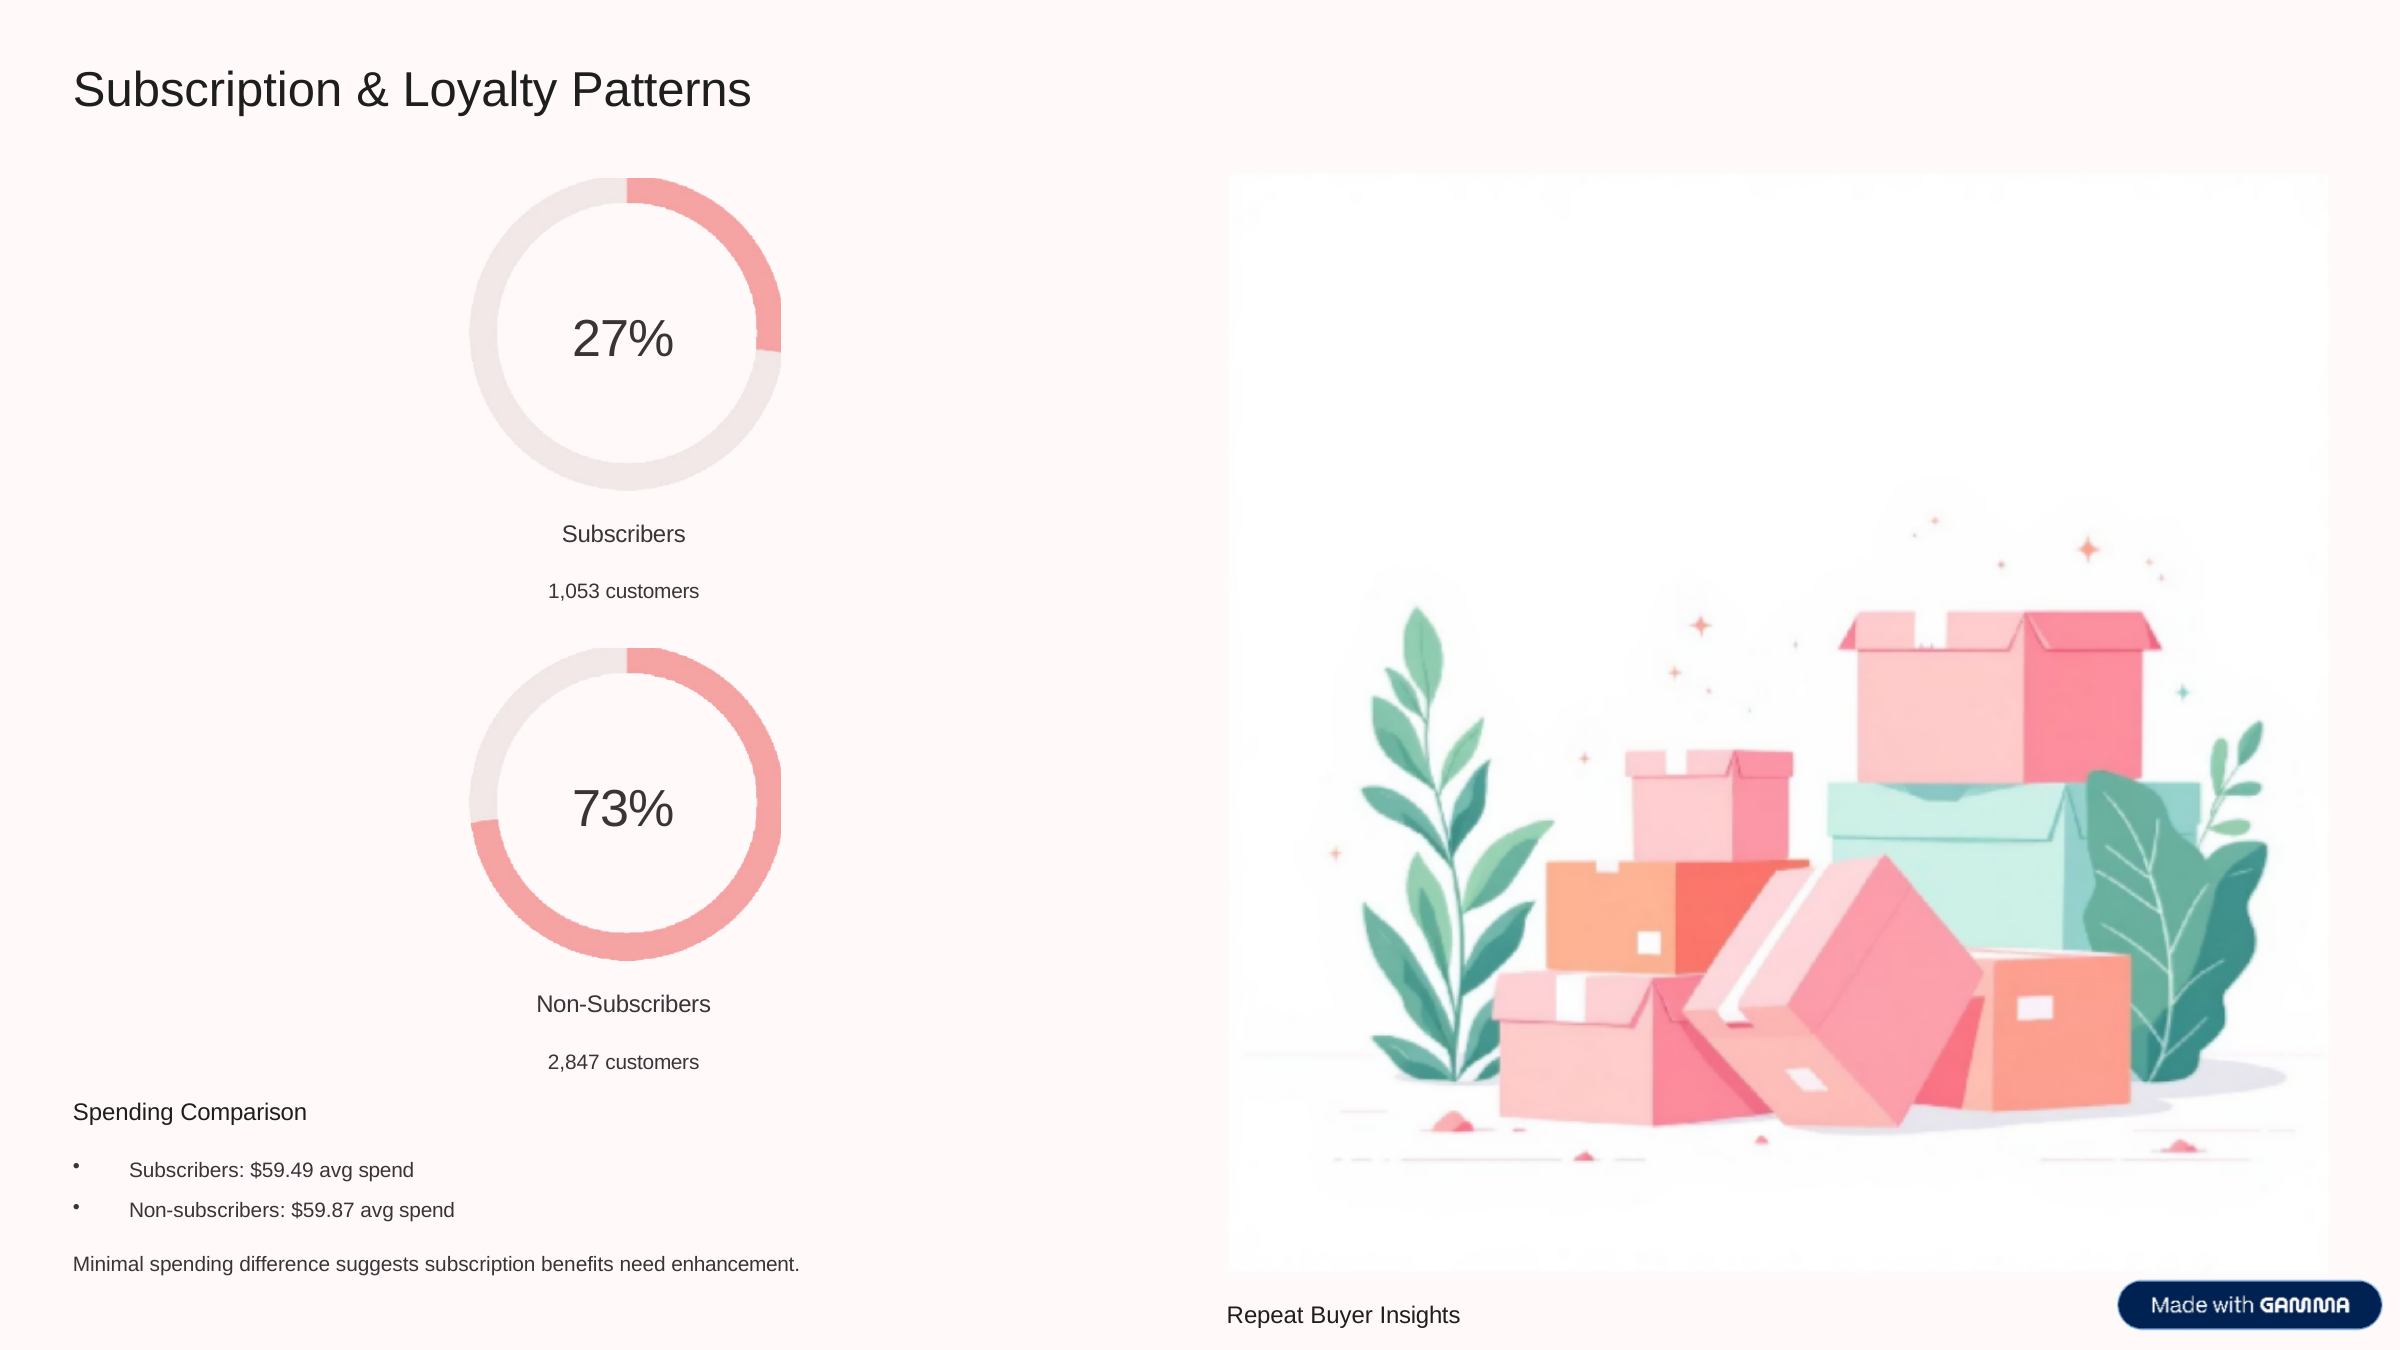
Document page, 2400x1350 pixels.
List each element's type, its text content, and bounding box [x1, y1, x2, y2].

text_box Spending Comparison Subscribers: $59.49 avg spend Non-subscribers: $59.87 avg spend Minimal spending difference suggests subscription benefits need enhancement. [70, 1094, 809, 1276]
picture [467, 648, 781, 962]
title Subscription & Loyalty Patterns [70, 55, 755, 284]
text_box Subscribers 1,053 customers [544, 516, 703, 603]
picture [467, 178, 781, 492]
picture [1226, 173, 2389, 1339]
text_box Non-Subscribers 2,847 customers [532, 986, 715, 1074]
text_box Repeat Buyer Insights [1224, 1297, 1465, 1328]
